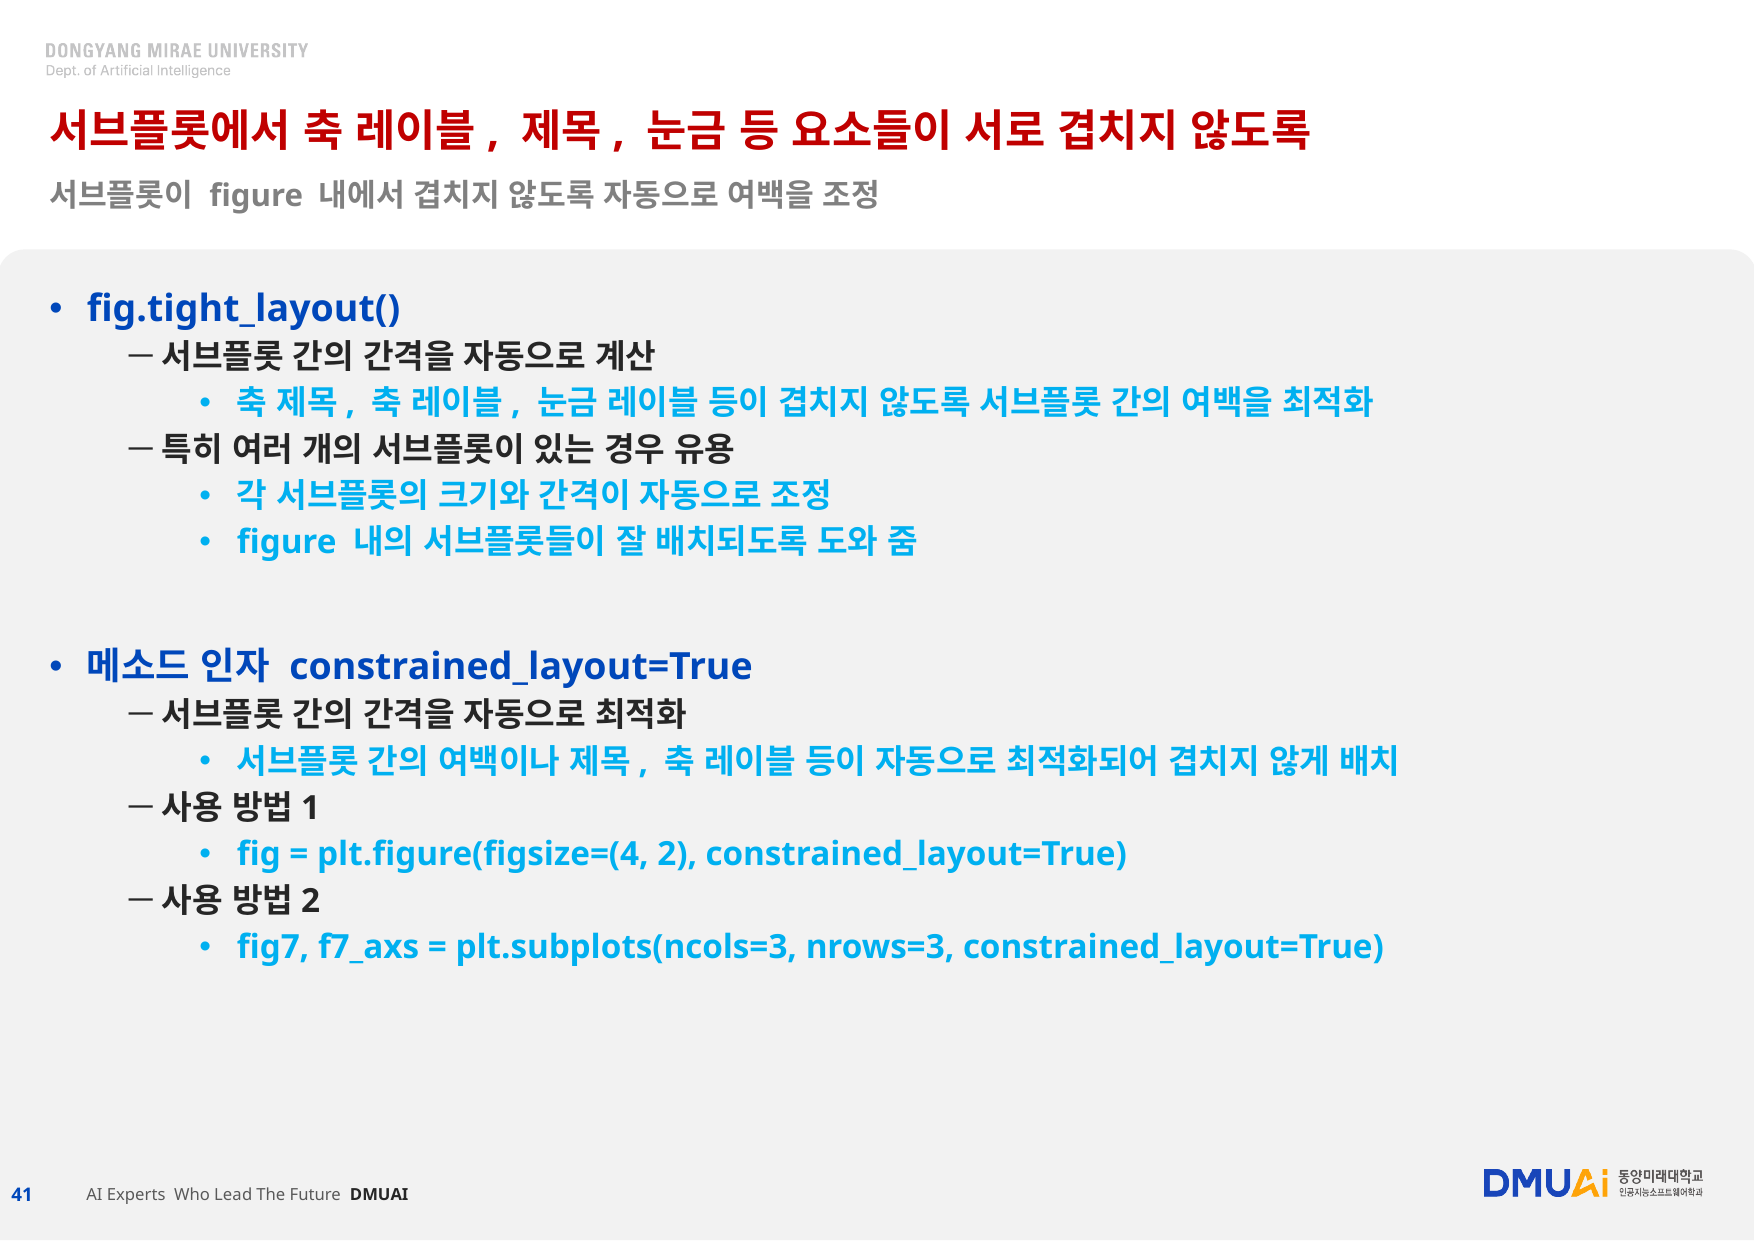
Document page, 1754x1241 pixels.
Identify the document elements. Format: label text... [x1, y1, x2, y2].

title 서브플롯에서 축 레이블, 제목, 눈금 등 요소들이 서로 겹치지 않도록 [34, 101, 1754, 157]
picture [46, 43, 308, 78]
list 서브플롯이 figure 내에서 겹치지 않도록 자동으로 여백을 조정 [34, 171, 1754, 222]
picture [1484, 1169, 1703, 1197]
list fig.tight_layout() 서브플롯 간의 간격을 자동으로 계산 축 제목, 축 레이블, 눈금 레이블 등이 겹치지 않도록 서브플롯 간의 여백을 최적화 특히 여러 개의 서브플롯이 있는 경우 유용 각 서브플롯의 크기와 간격이 자동으로 조정 figure 내의 서브플롯들이 잘 배치되도록 도와 줌 메소드 인자 constrained_layout=True 서브플롯 간의 간격을 자동으로 최적화 서브플롯 간의 여백이나 제목, 축 레이블 등이 자동으로 최적화되어 겹치지 않게 배치 사용 방법1 fig = plt.figure(figsize=(4, 2), constrained_layout=True) 사용 방법2 fig7, f7_axs = plt.subplots(ncols=3, nrows=3, constrained_layout=True) [34, 281, 1703, 1116]
